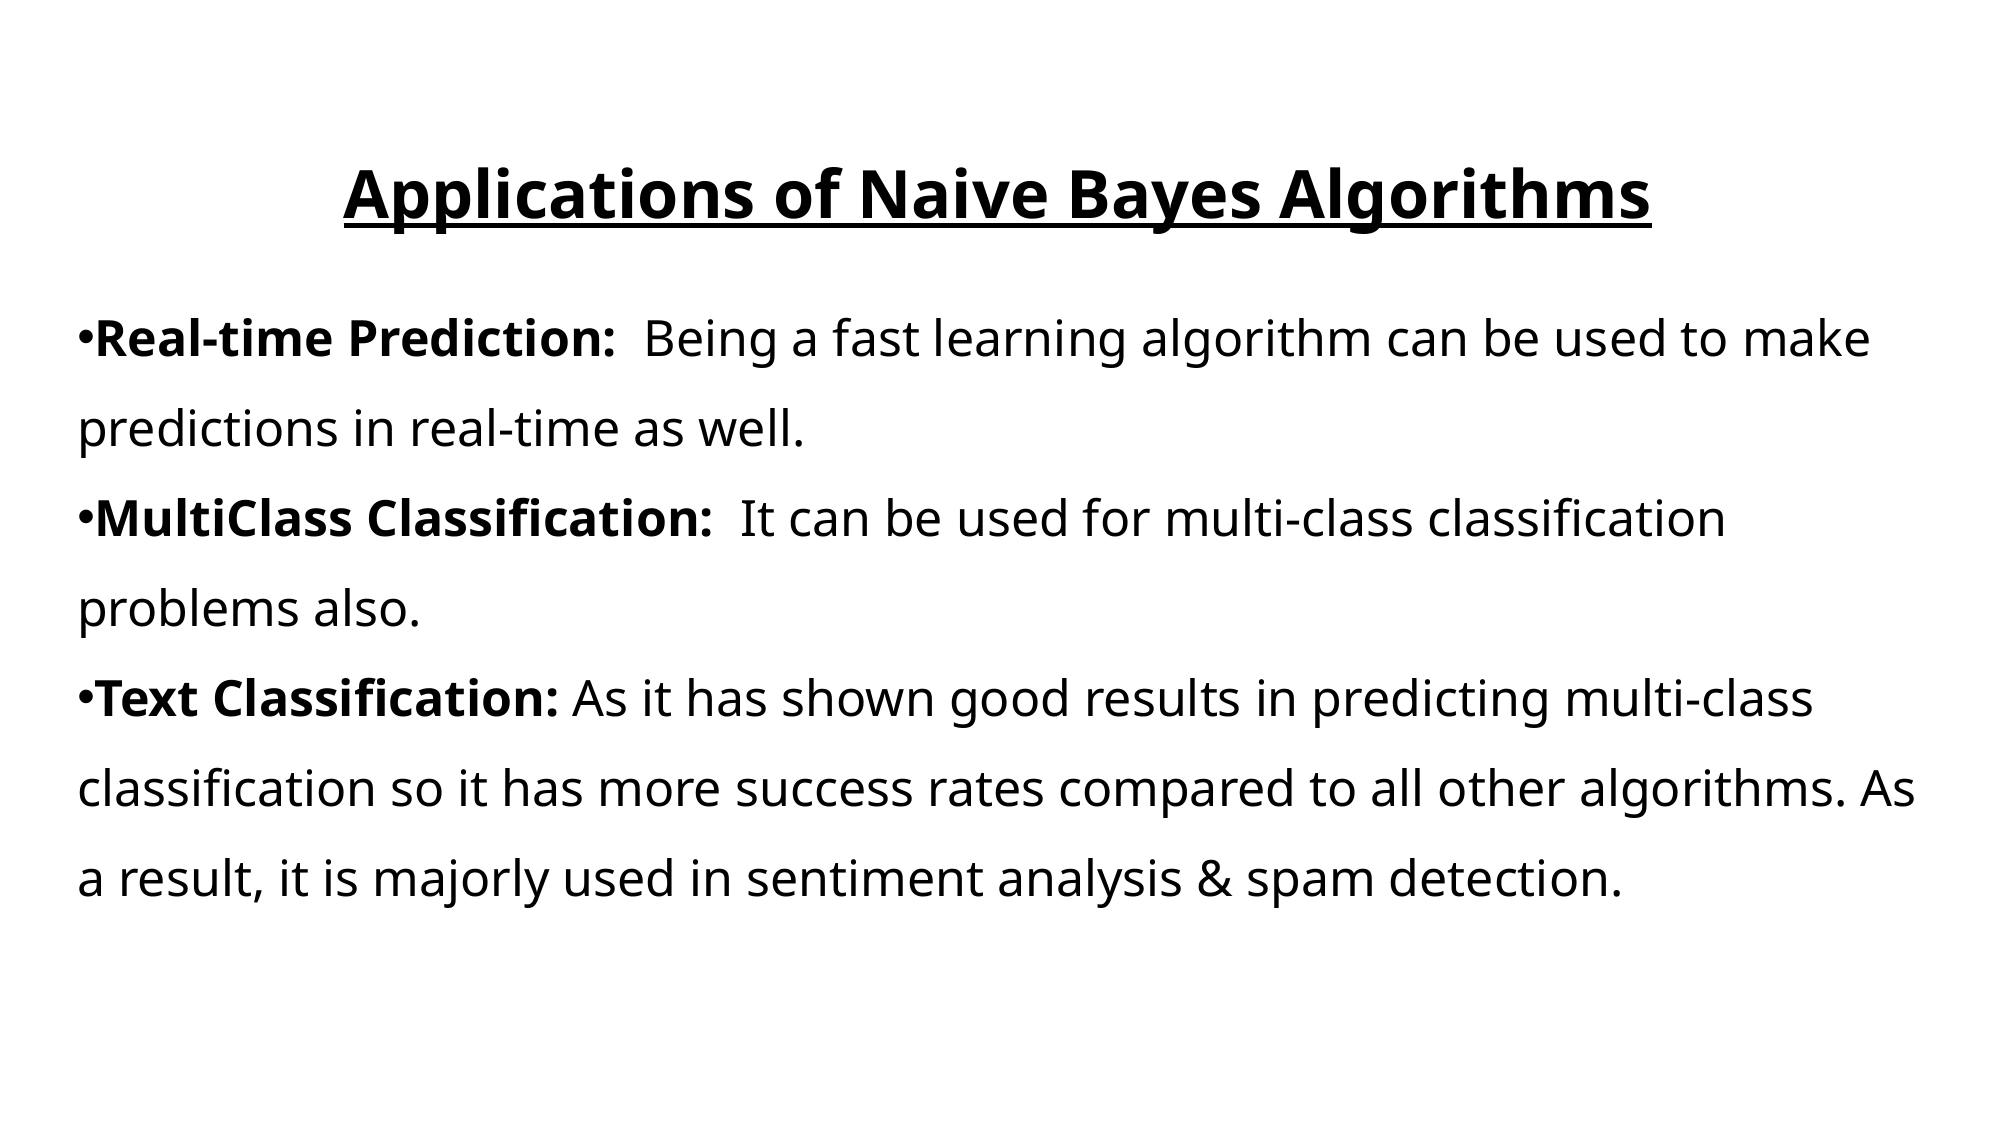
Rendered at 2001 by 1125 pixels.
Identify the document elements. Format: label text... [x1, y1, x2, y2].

text_box Applications of Naive Bayes Algorithms Real-time Prediction: Being a fast learning algorithm can be used to make predictions in real-time as well. MultiClass Classification: It can be used for multi-class classification problems also. Text Classification: As it has shown good results in predicting multi-class classification so it has more success rates compared to all other algorithms. As a result, it is majorly used in sentiment analysis & spam detection. [62, 144, 1934, 914]
